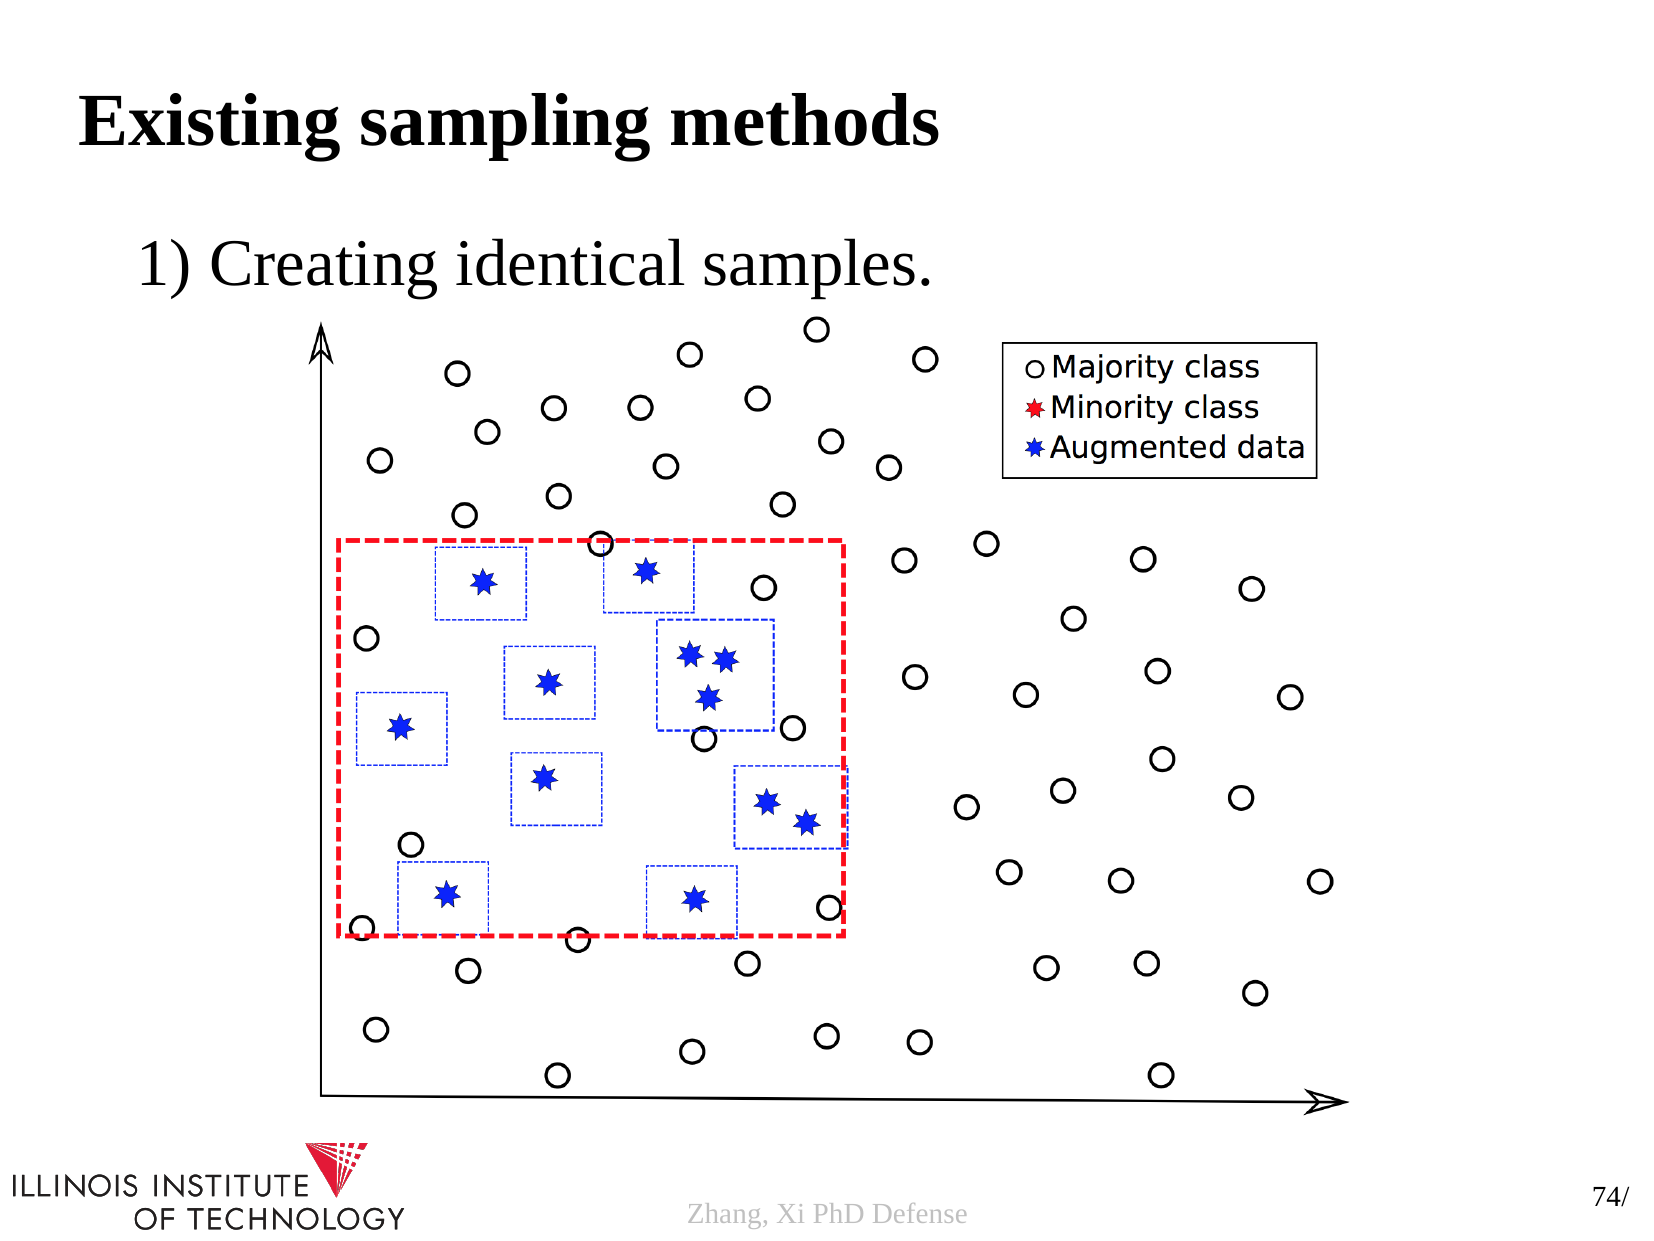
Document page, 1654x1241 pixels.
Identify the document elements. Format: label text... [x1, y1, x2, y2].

picture [287, 308, 1368, 1130]
footer Zhang, Xi PhD Defense [565, 1194, 1090, 1241]
text_box Existing sampling methods [63, 17, 957, 168]
slide_number 74/ [1193, 1176, 1630, 1241]
text_box Creating identical samples. [121, 171, 951, 307]
picture [13, 1142, 405, 1230]
